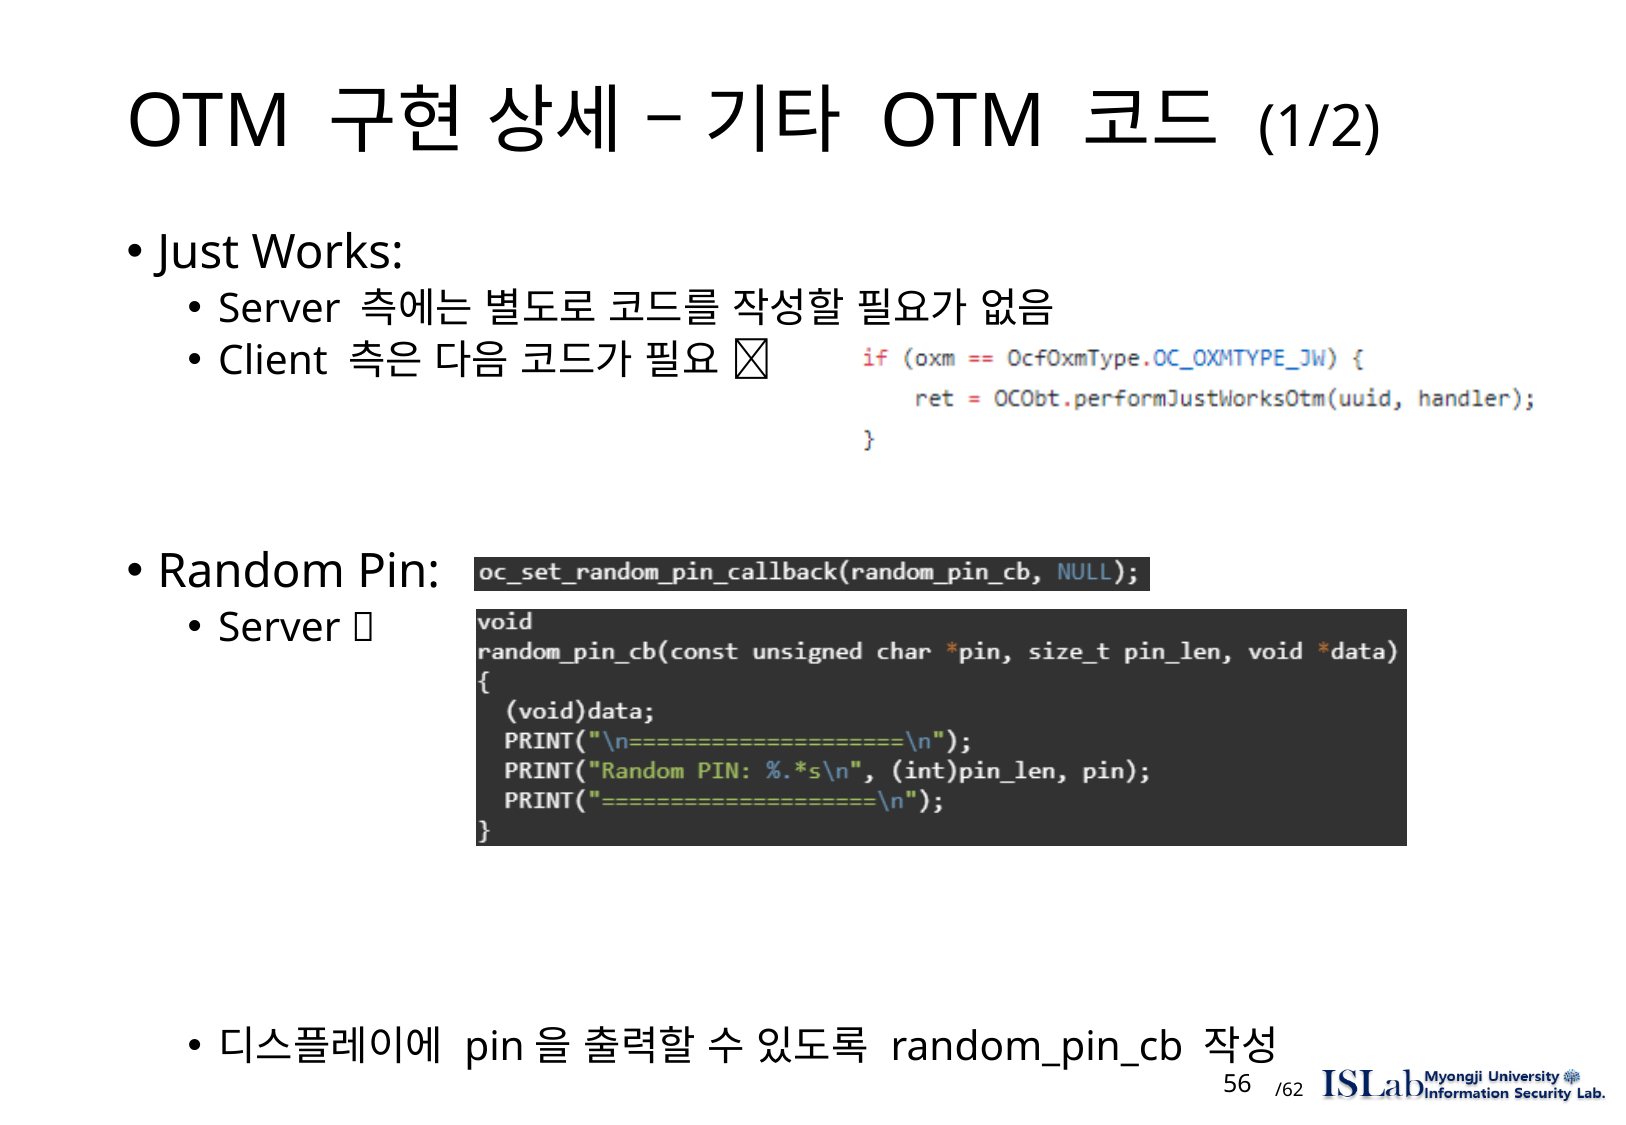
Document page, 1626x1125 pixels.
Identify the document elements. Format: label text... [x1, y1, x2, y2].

slide_number 56 [930, 1054, 1274, 1115]
picture [1290, 1045, 1626, 1125]
list Just Works: Server 측에는 별도로 코드를 작성할 필요가 없음 Client 측은 다음 코드가 필요  Random Pin: Server  디스플레이에 pin을 출력할 수 있도록 random_pin_cb 작성 [111, 219, 1514, 1014]
picture [859, 337, 1541, 457]
picture [476, 609, 1407, 846]
picture [474, 557, 1150, 591]
title OTM 구현 상세 – 기타 OTM 코드 (1/2) [111, 59, 1514, 185]
